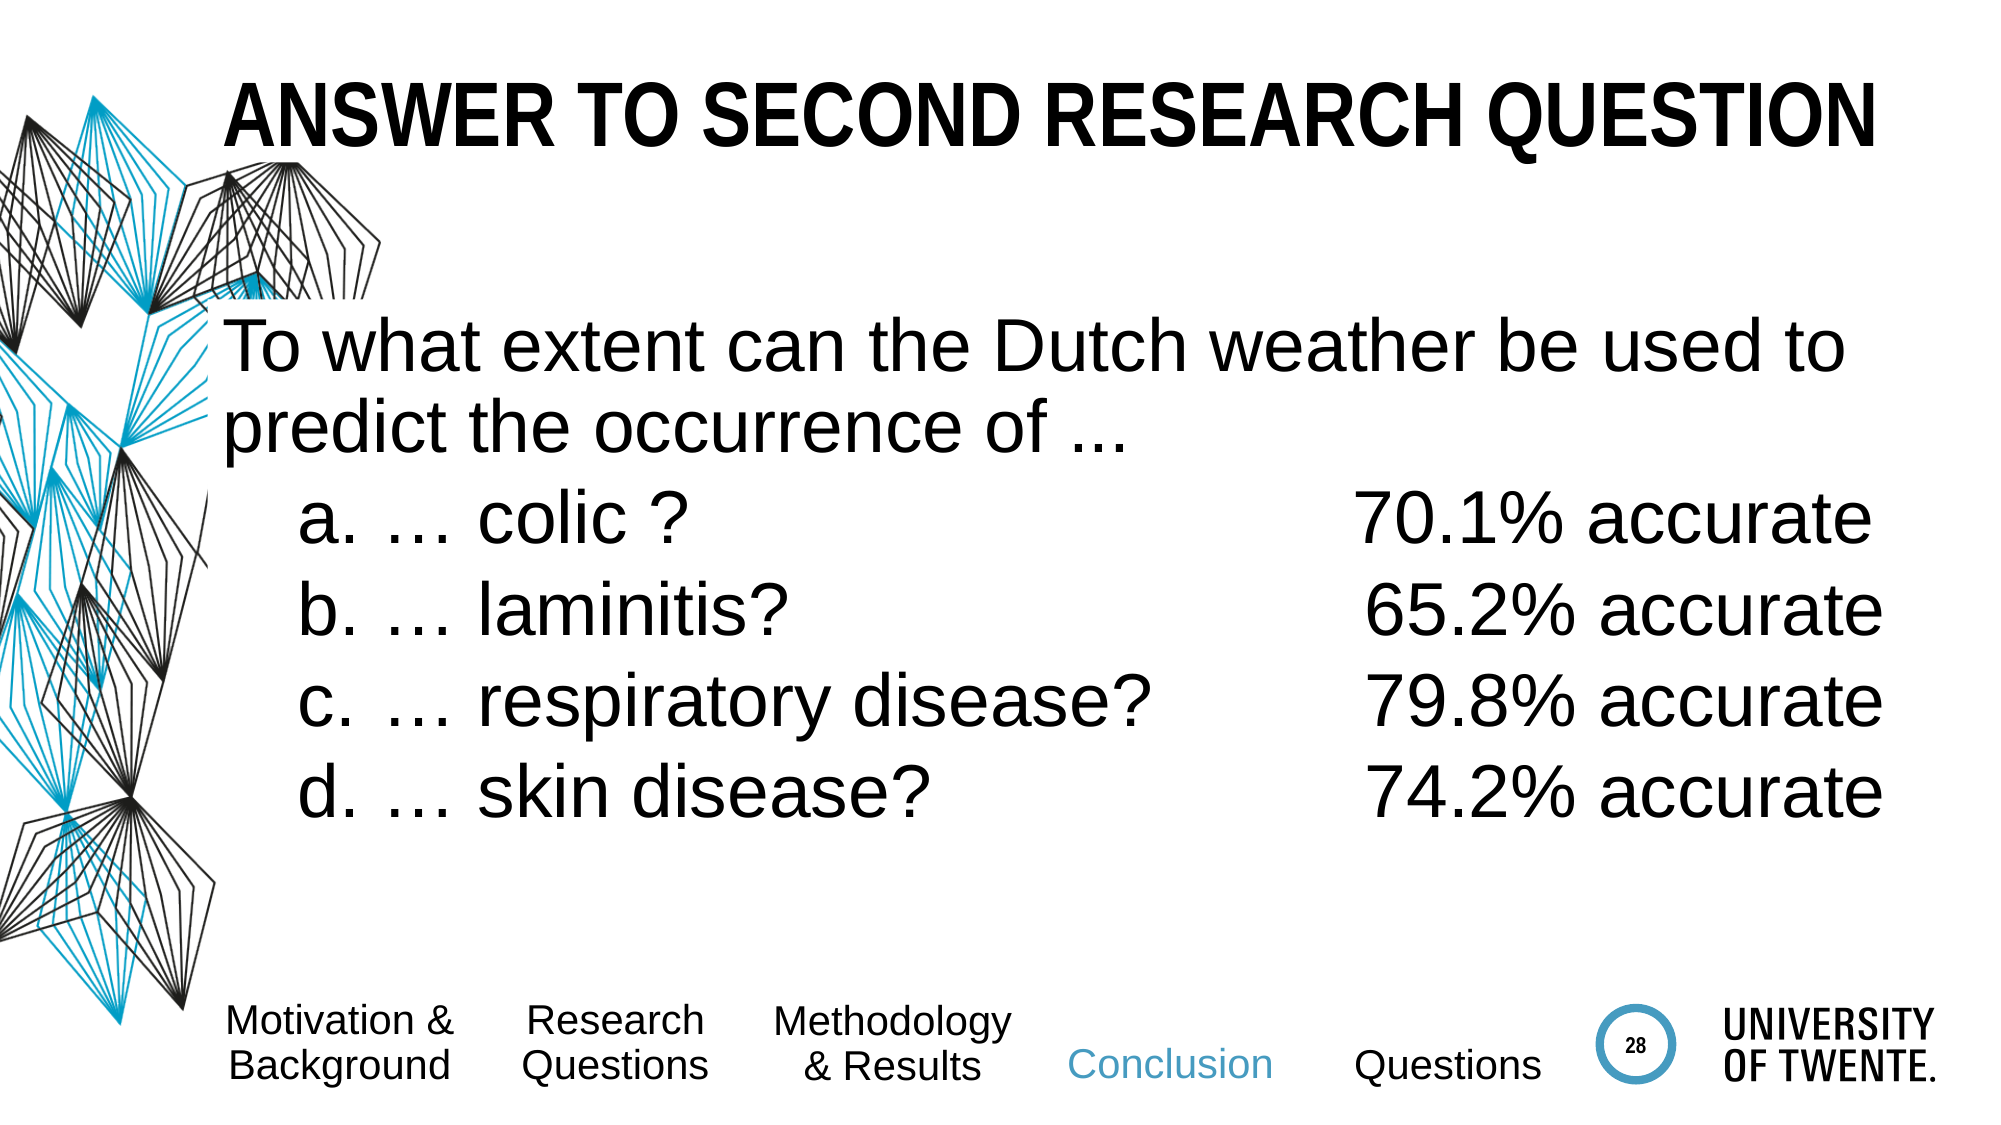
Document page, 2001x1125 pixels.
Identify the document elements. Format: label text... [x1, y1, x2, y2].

text_box Motivation & Background [201, 976, 478, 1096]
slide_number 28 [1595, 1003, 1677, 1085]
list To what extent can the Dutch weather be used to predict the occurrence of ... … colic ? 70.1% accurate … laminitis? 65.2% accurate … respiratory disease? 79.8% accurate … skin disease? 74.2% accurate [207, 299, 1933, 832]
picture [0, 480, 8, 492]
picture [260, 290, 268, 299]
picture [0, 359, 33, 508]
text_box Research Questions [478, 976, 754, 1096]
picture [141, 400, 207, 438]
title Answer to Second Research Question [207, 59, 1933, 163]
text_box Questions [1310, 976, 1587, 1097]
picture [0, 618, 51, 787]
picture [1693, 976, 1966, 1113]
text_box Methodology & Results [754, 976, 1031, 1097]
picture [0, 462, 21, 504]
text_box Conclusion [1032, 976, 1309, 1096]
picture [138, 351, 207, 433]
picture [0, 0, 381, 1026]
